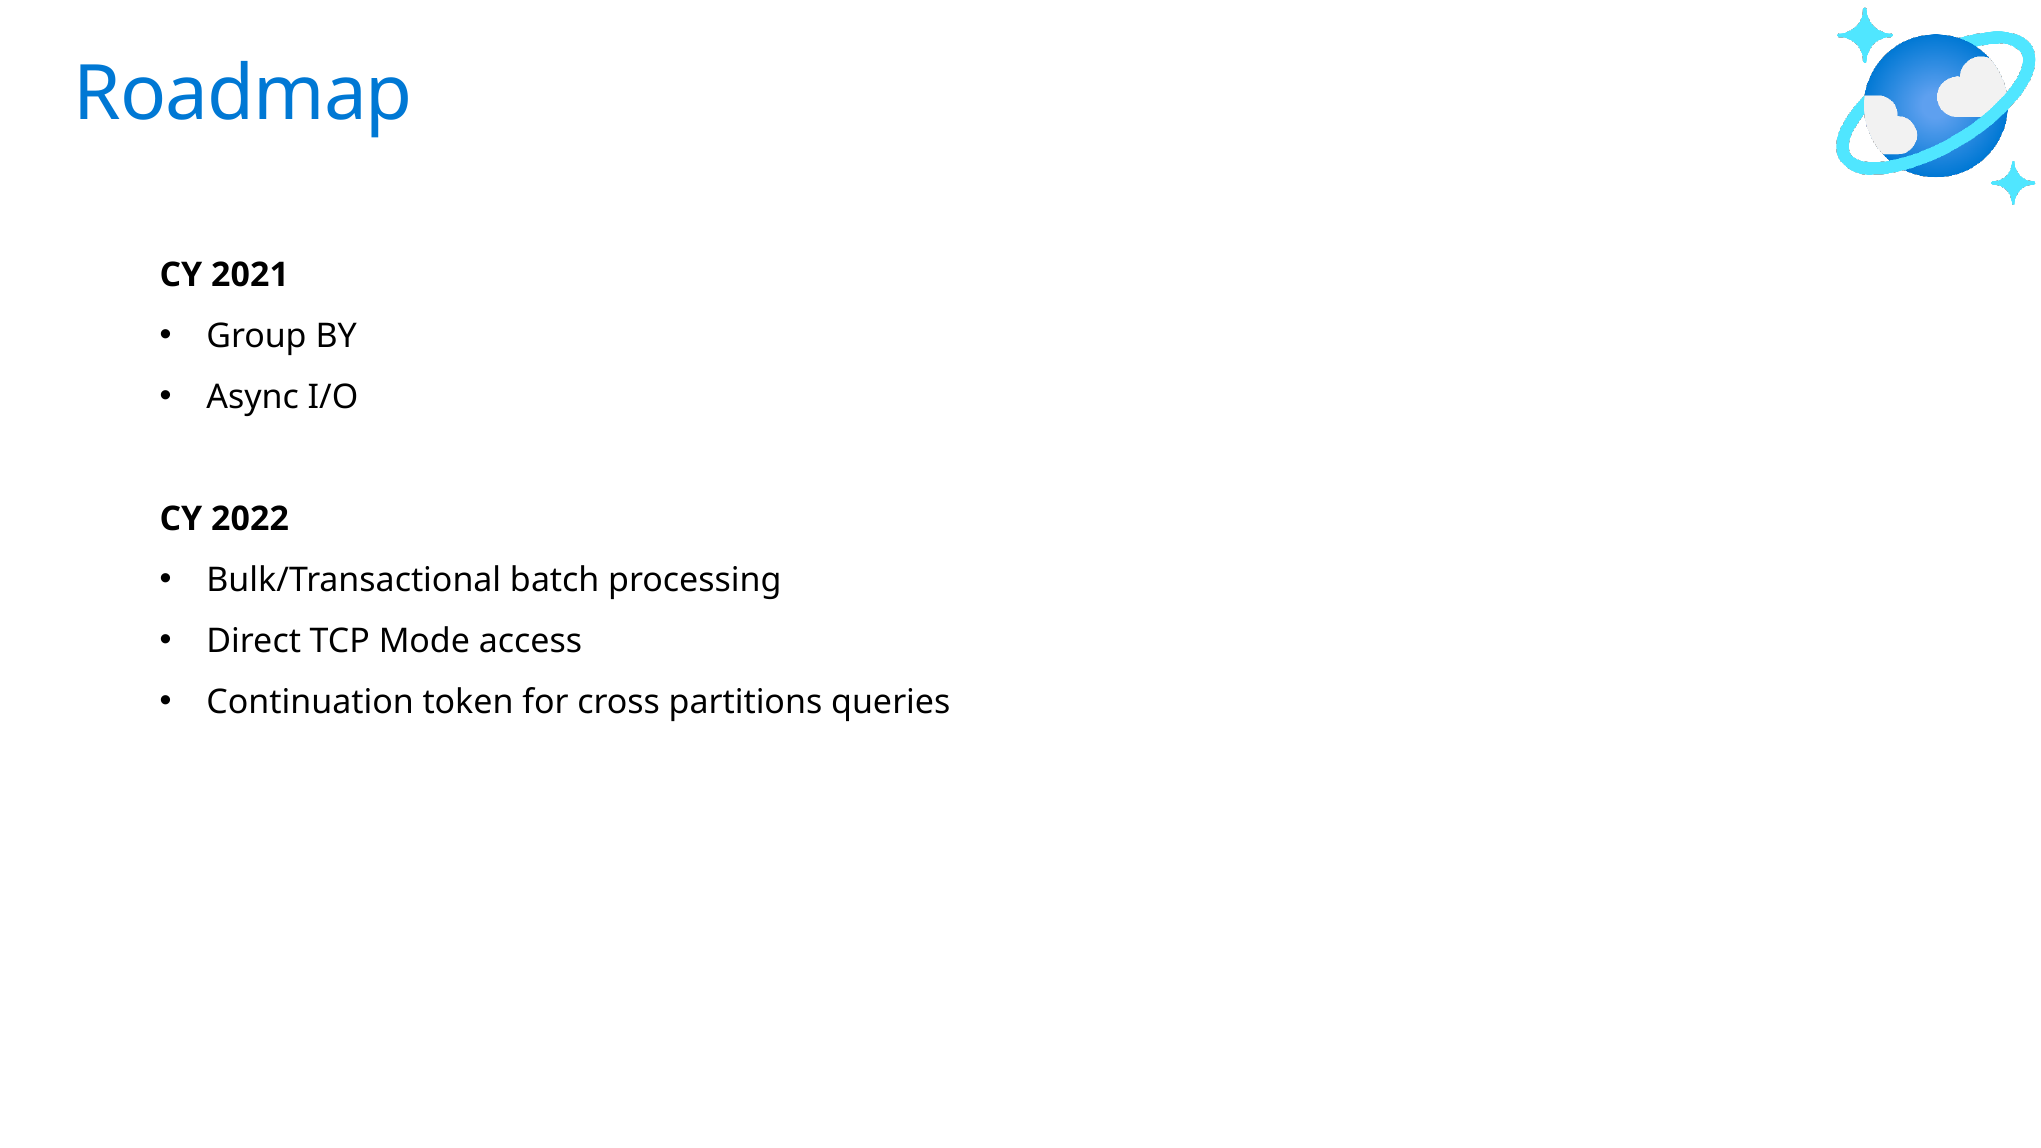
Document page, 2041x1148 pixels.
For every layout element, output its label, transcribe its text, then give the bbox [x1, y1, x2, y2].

text_box Roadmap [59, 45, 1818, 268]
picture [1830, 1, 2041, 211]
text_box CY 2021 Group BY Async I/O CY 2022 Bulk/Transactional batch processing Direct TCP Mode access Continuation token for cross partitions queries [68, 224, 1707, 728]
